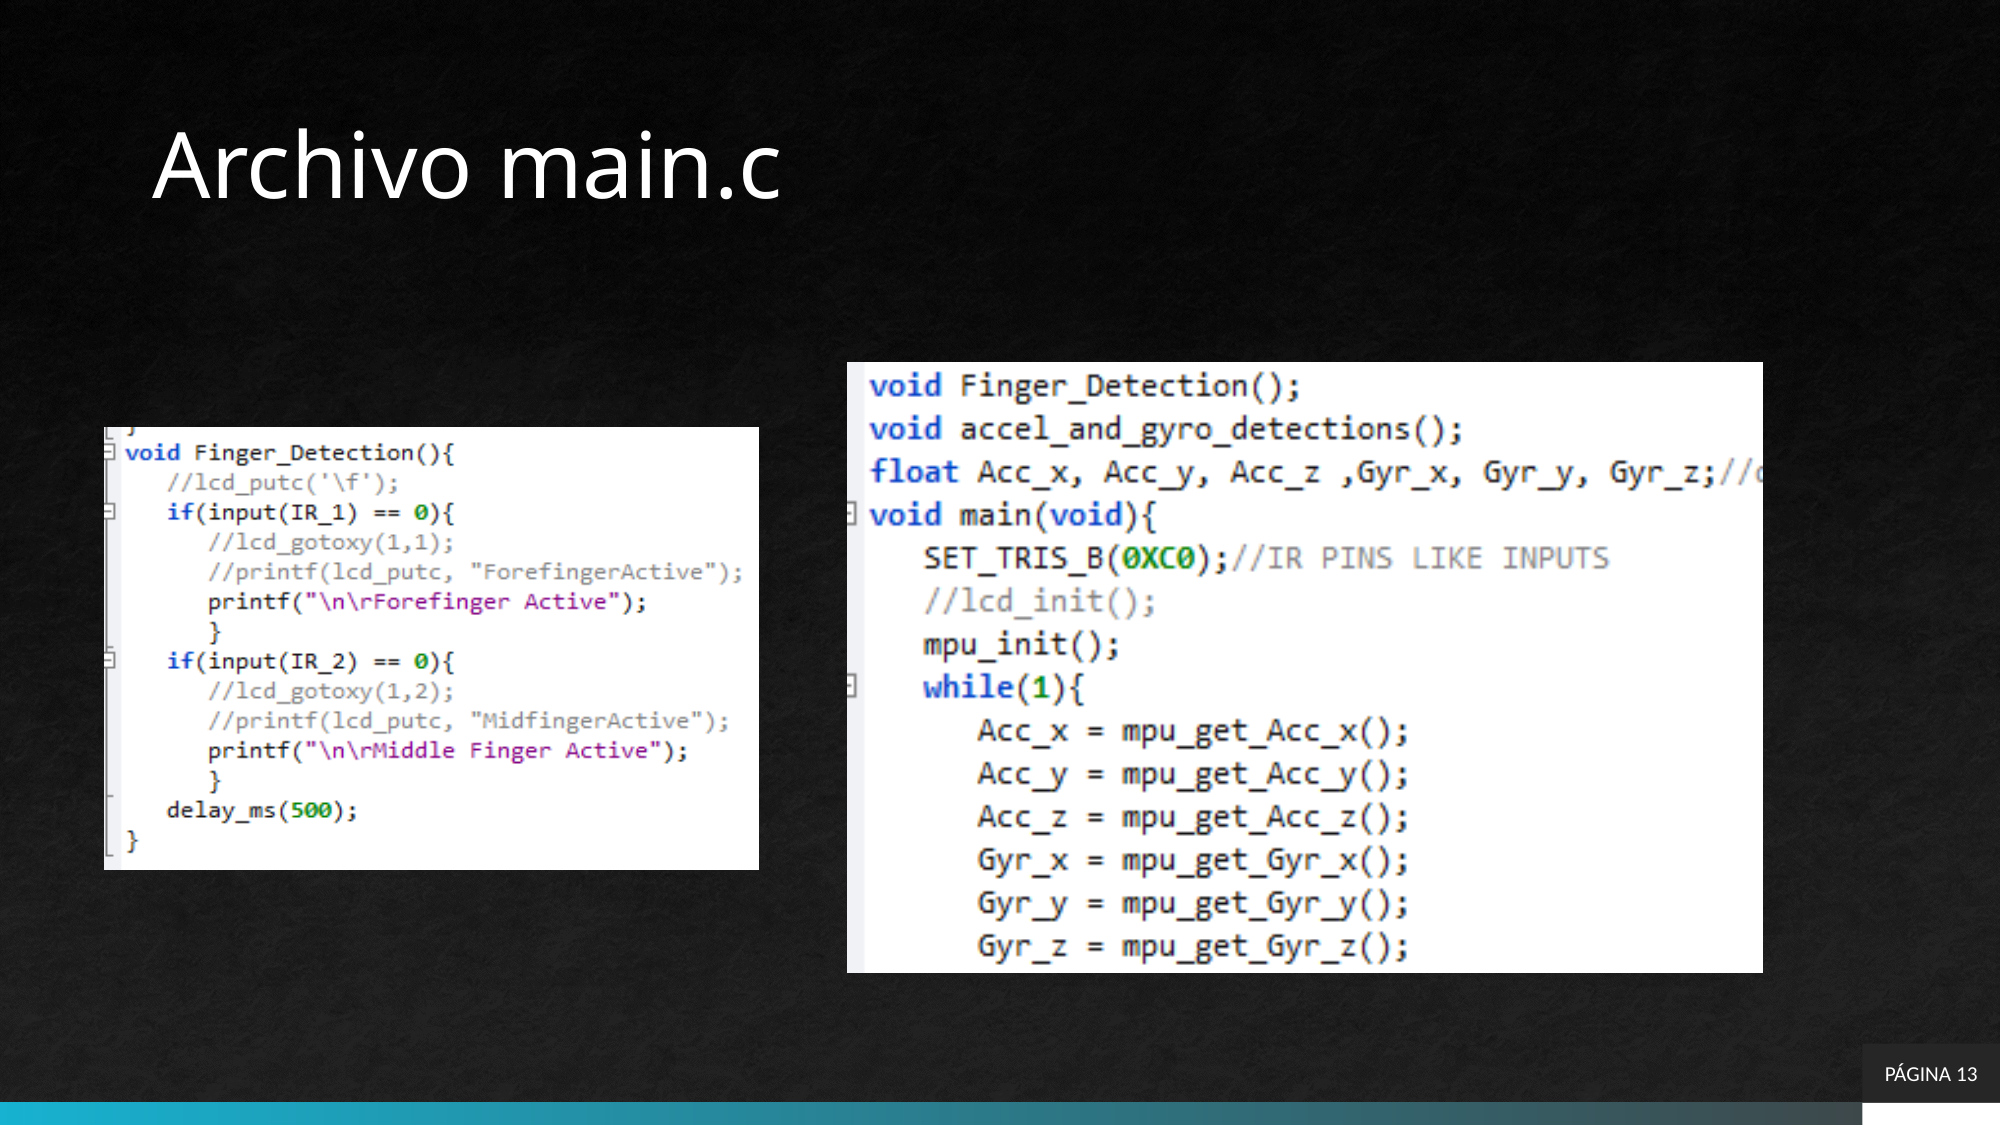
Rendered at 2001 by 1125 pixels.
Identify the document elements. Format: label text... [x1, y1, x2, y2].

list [847, 362, 1763, 973]
picture [0, 0, 2000, 1103]
slide_number PÁGINA 13 [1862, 1043, 2000, 1103]
title Archivo main.c [137, 59, 1863, 278]
